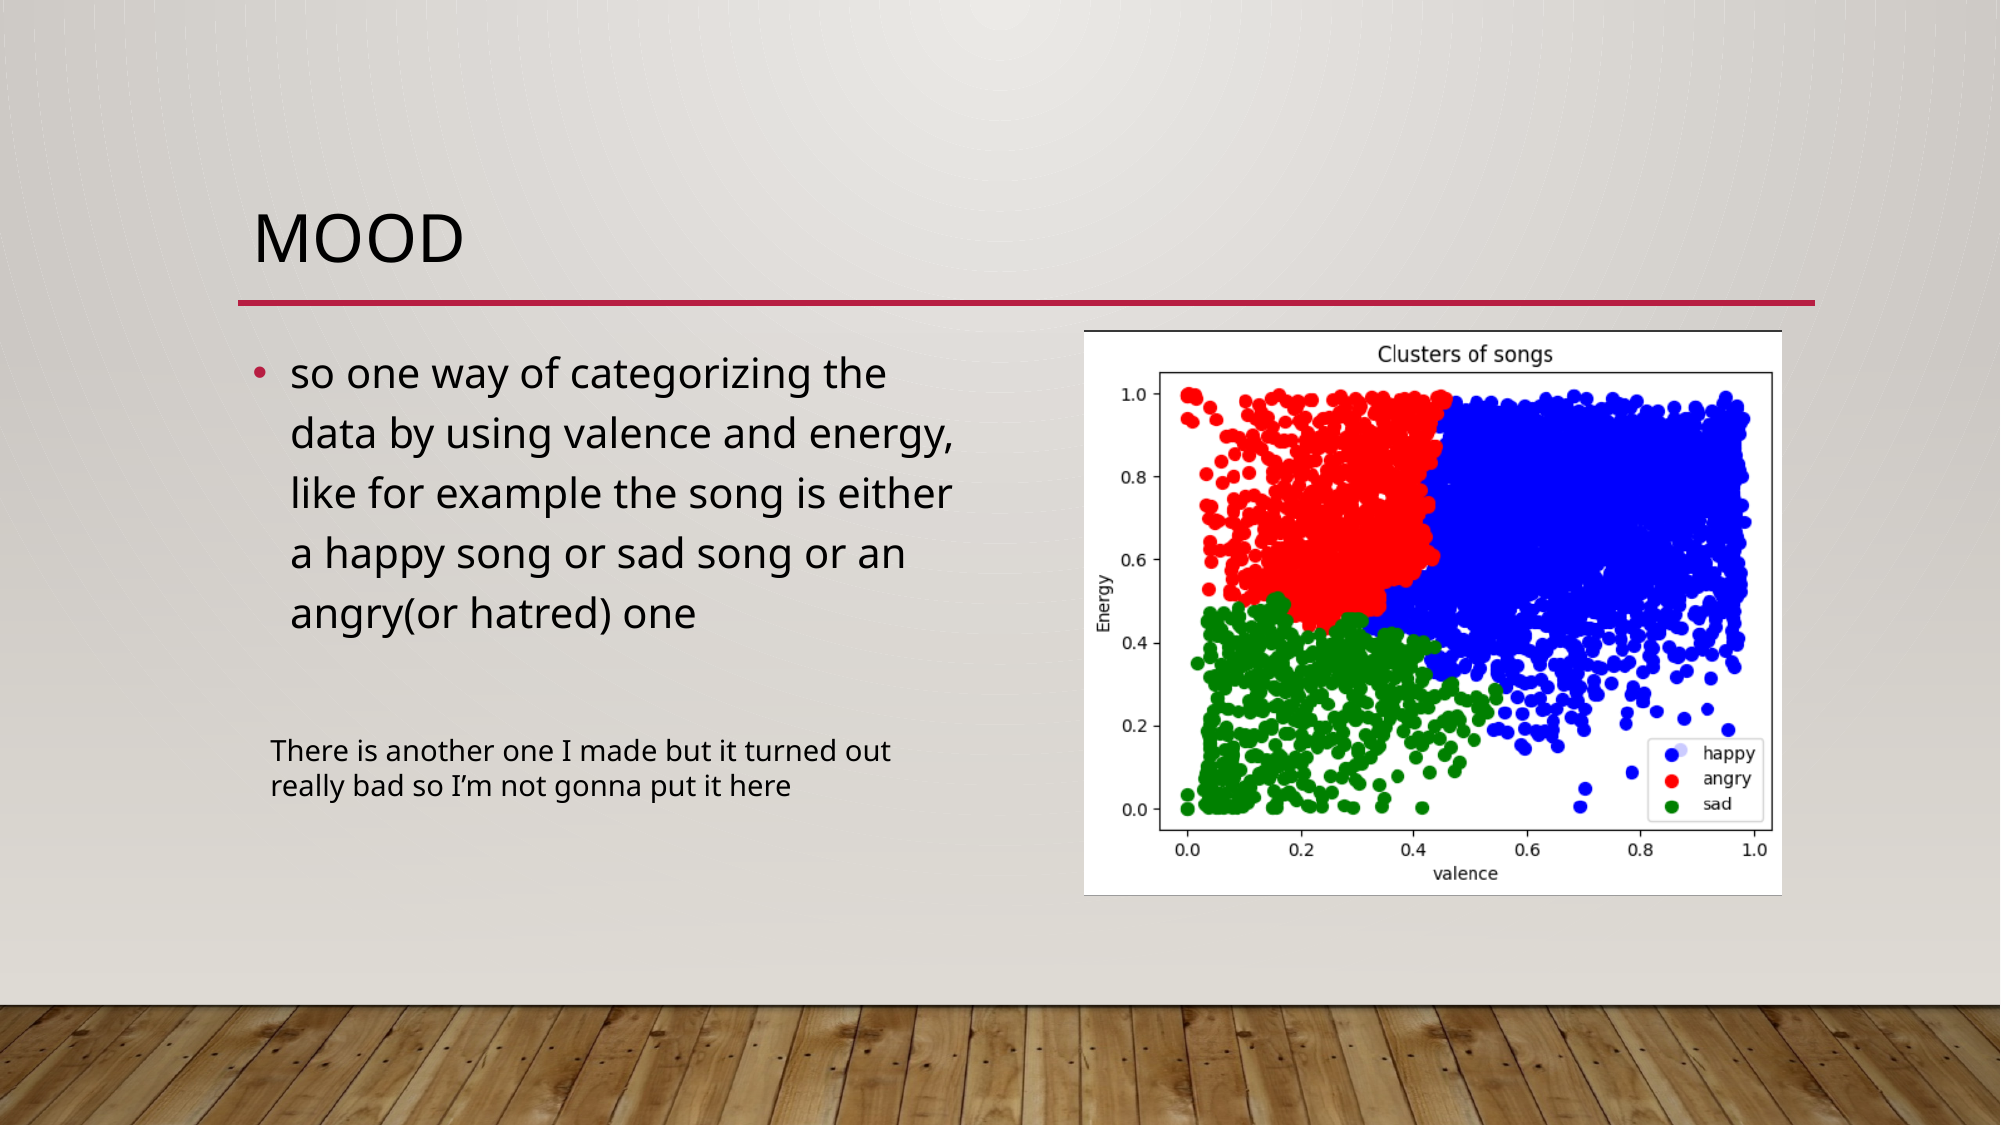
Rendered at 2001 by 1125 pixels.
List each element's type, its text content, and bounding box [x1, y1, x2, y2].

list so one way of categorizing the data by using valence and energy, like for example the song is either a happy song or sad song or an angry(or hatred) one [237, 329, 1000, 896]
picture [0, 1005, 2000, 1125]
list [1083, 330, 1783, 896]
title mood [237, 197, 1814, 372]
text_box There is another one I made but it turned out really bad so I’m not gonna put it here [255, 725, 954, 810]
